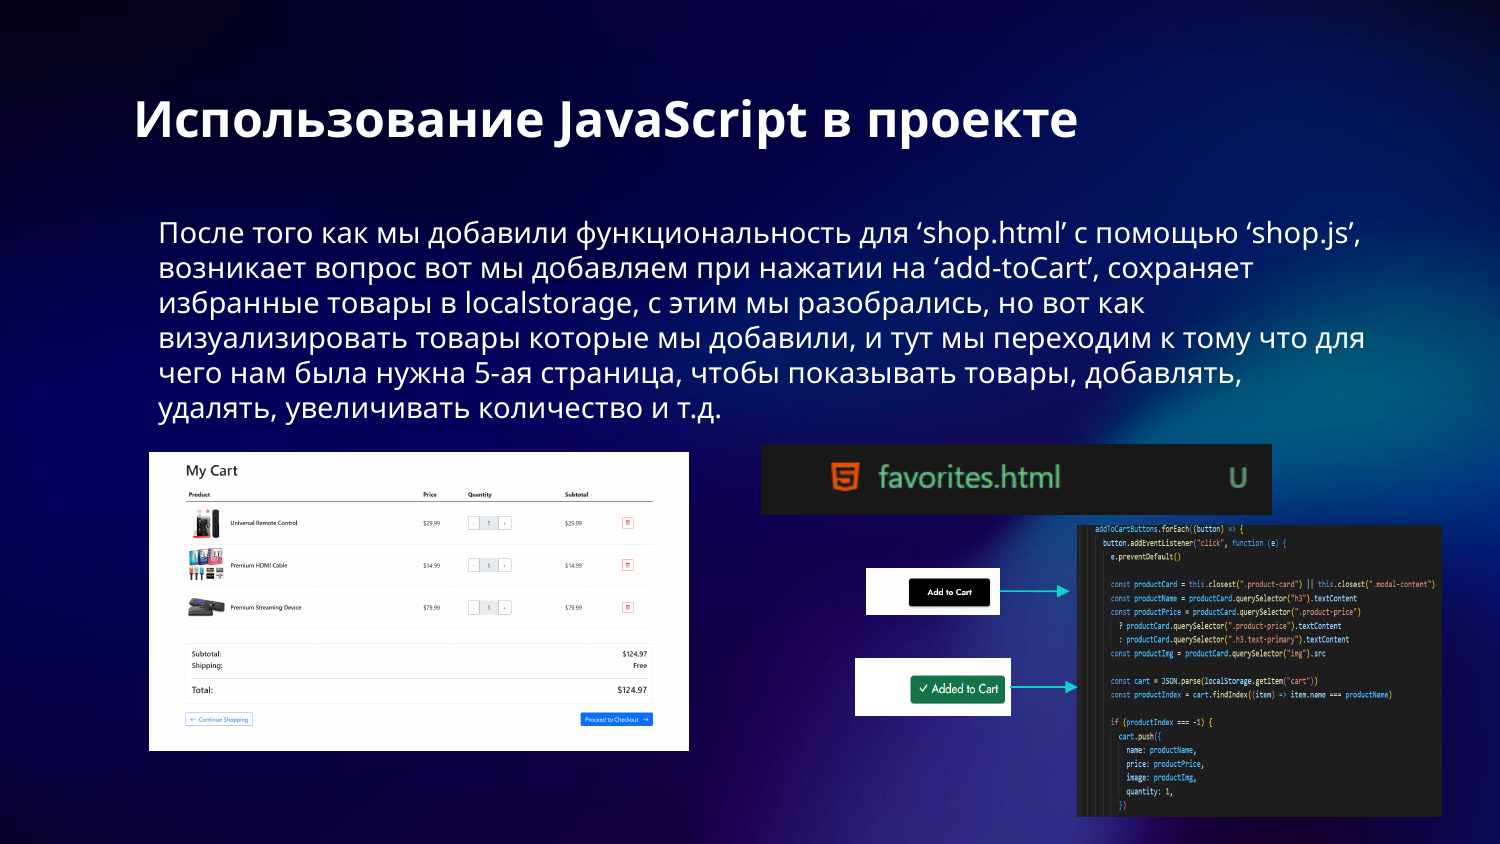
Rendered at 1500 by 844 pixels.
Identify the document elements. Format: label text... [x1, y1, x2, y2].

picture [0, 0, 1500, 844]
title Использование JavaScript в проекте [118, 72, 1382, 167]
list После того как мы добавили функциональность для ‘shop.html’ с помощью ‘shop.js’, возникает вопрос вот мы добавляем при нажатии на ‘add-toCart’, сохраняет избранные товары в localstorage, с этим мы разобрались, но вот как визуализировать товары которые мы добавили, и тут мы переходим к тому что для чего нам была нужна 5-ая страница, чтобы показывать товары, добавлять, удалять, увеличивать количество и т.д. [118, 199, 1382, 760]
